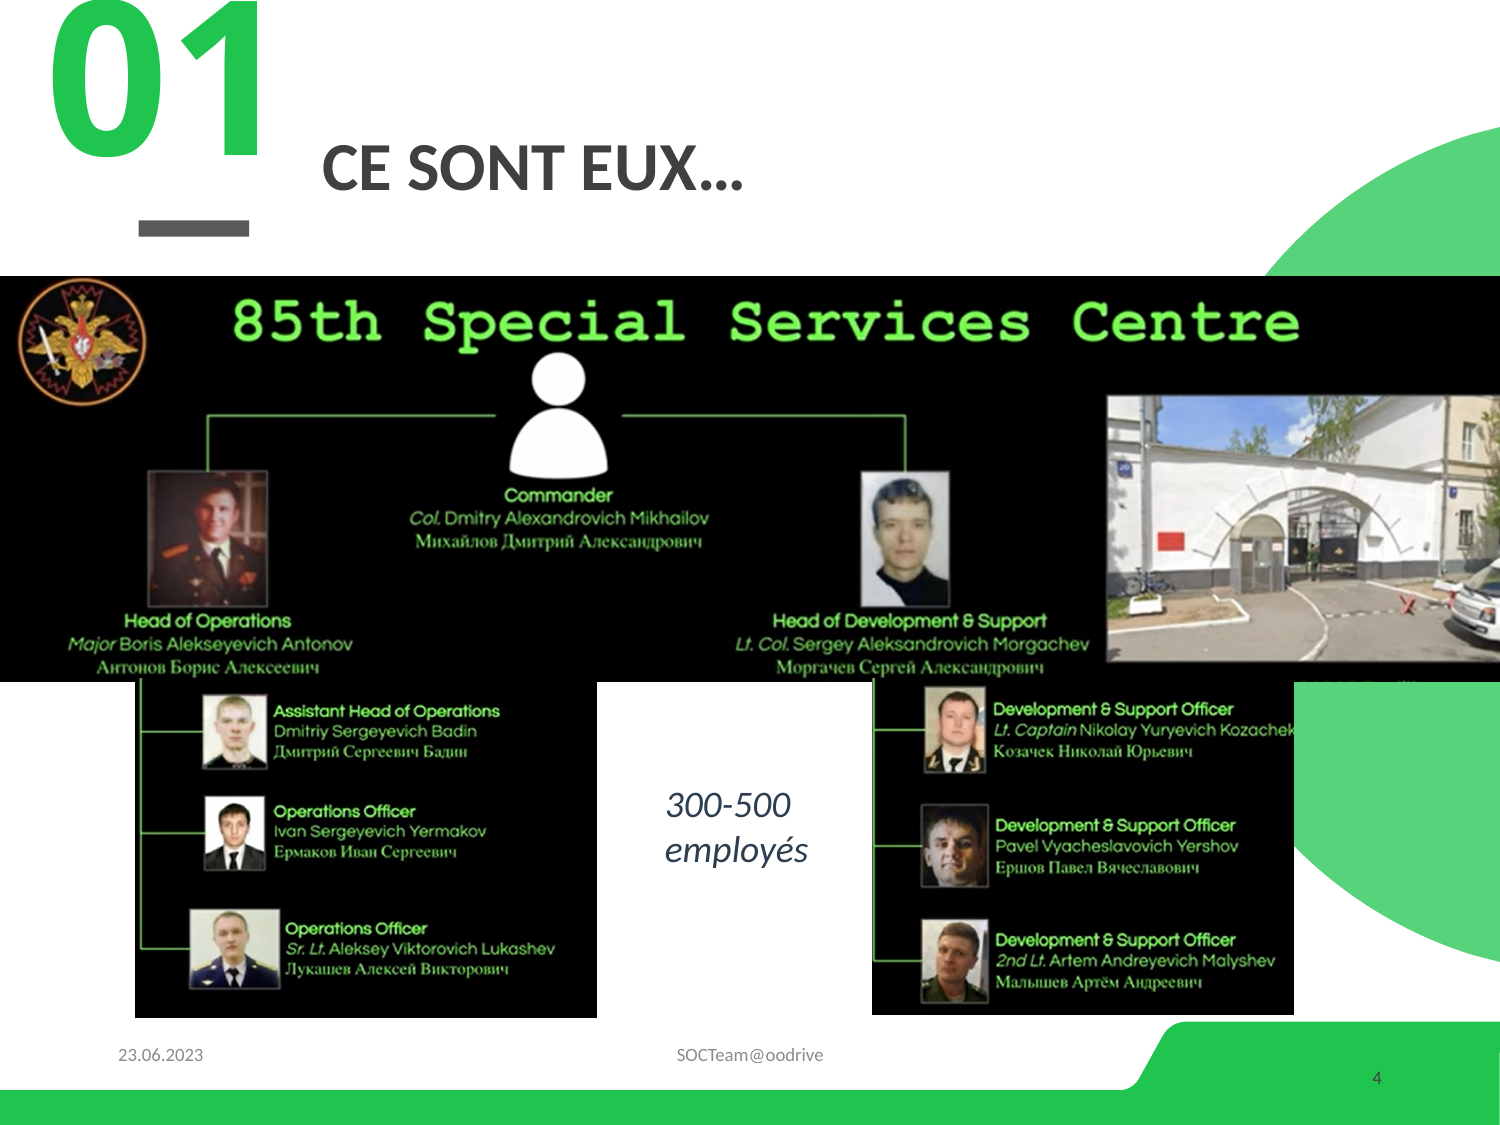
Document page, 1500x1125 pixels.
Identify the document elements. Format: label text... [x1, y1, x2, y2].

slide_number 4 [1059, 1047, 1397, 1108]
title Ce sont eux… [307, 59, 988, 276]
footer SOCTeam@oodrive [496, 1023, 1004, 1084]
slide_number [103, 1023, 441, 1084]
text_box 300-500 employés [650, 772, 824, 878]
picture [0, 276, 1500, 1018]
list 01 [0, 0, 307, 213]
text_box [1263, 125, 1500, 276]
text_box [1294, 682, 1500, 964]
